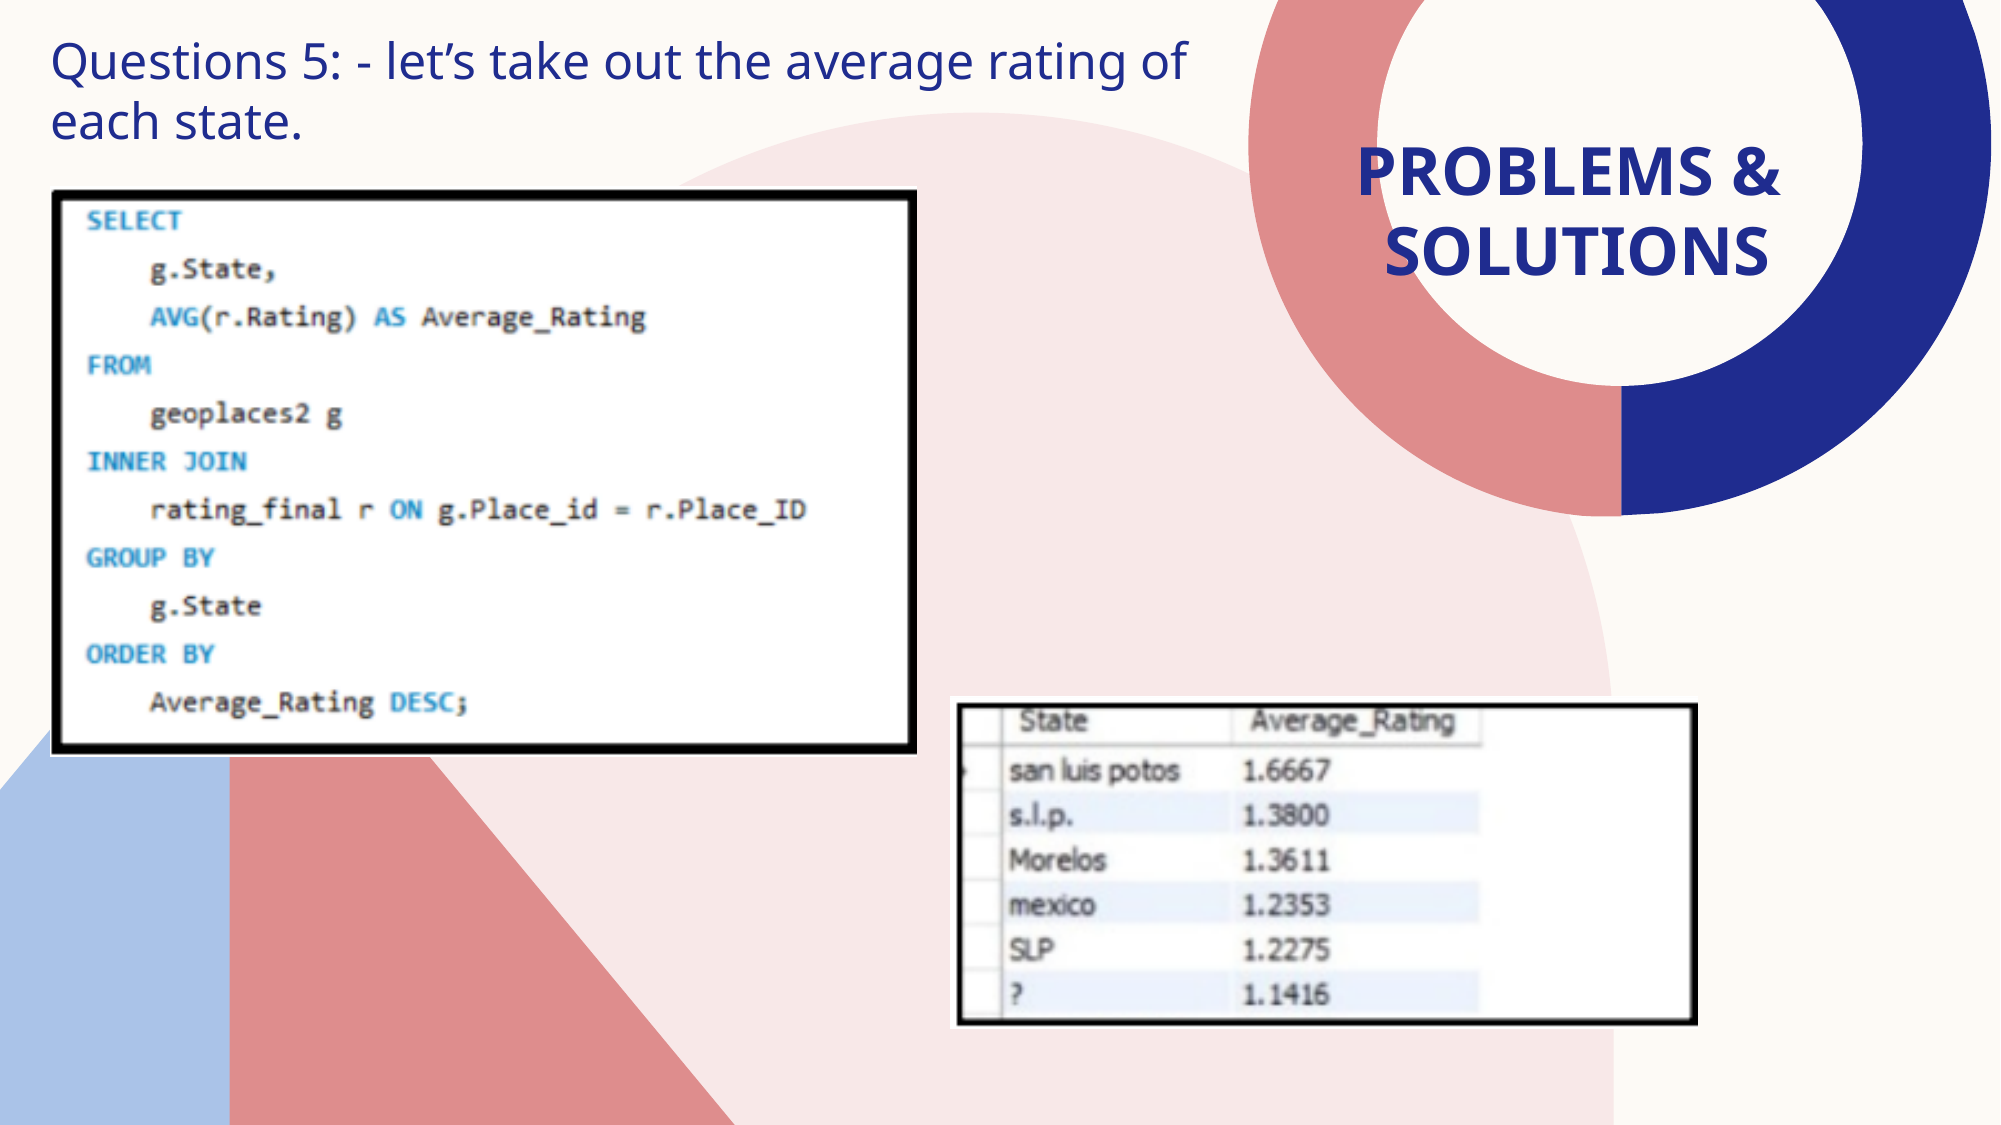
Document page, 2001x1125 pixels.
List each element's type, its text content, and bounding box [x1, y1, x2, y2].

picture [950, 696, 1698, 1029]
picture [49, 186, 917, 757]
list Questions 5: - let’s take out the average rating of each state. [50, 0, 1226, 179]
title Problems & solutions [1226, 116, 1929, 296]
